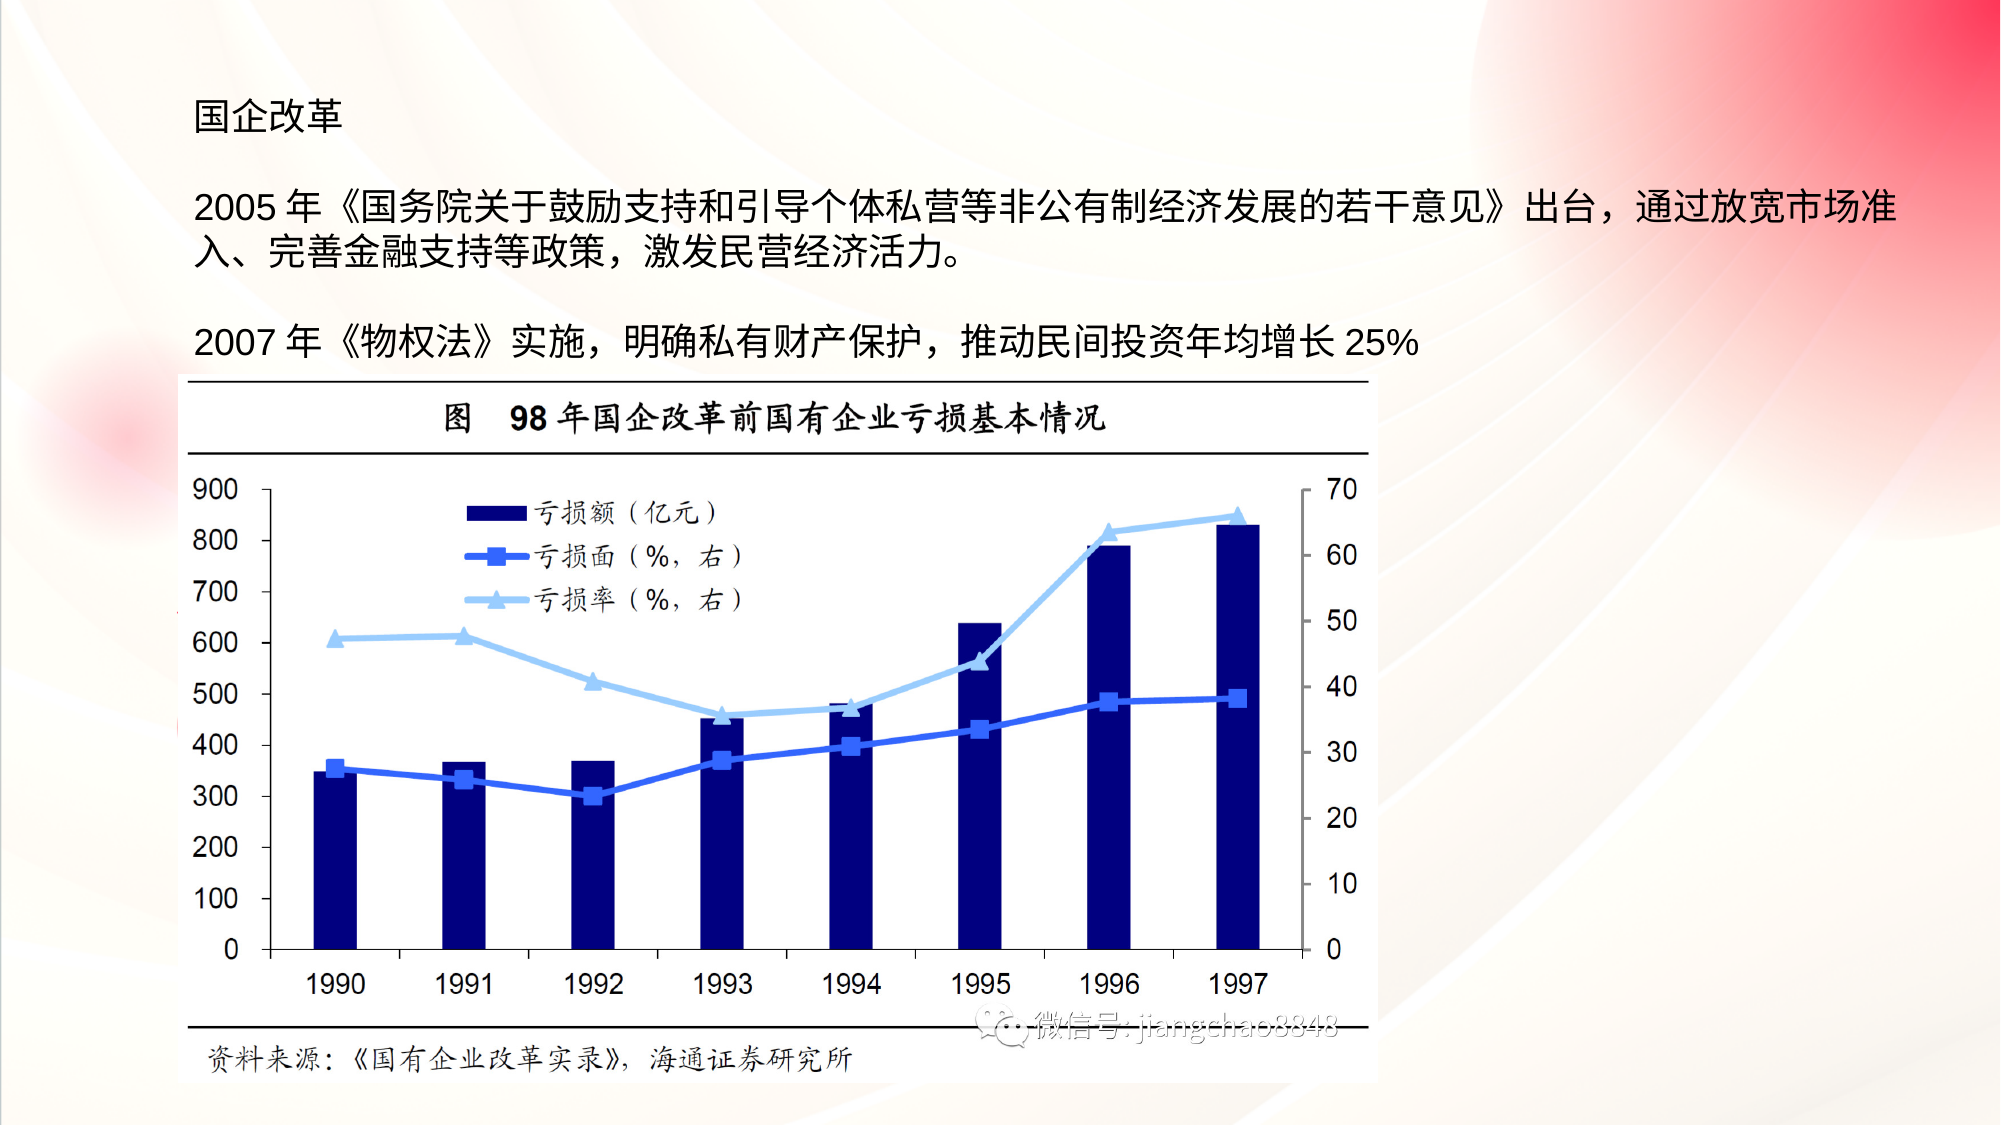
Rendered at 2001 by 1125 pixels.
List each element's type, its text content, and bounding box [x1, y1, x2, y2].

text_box 国企改革 2005年《国务院关于鼓励支持和引导个体私营等非公有制经济发展的若干意见》出台，通过放宽市场准入、完善金融支持等政策，激发民营经济活力。 2007年《物权法》实施，明确私有财产保护，推动民间投资年均增长25% [178, 85, 1947, 506]
picture [0, 0, 2001, 1125]
